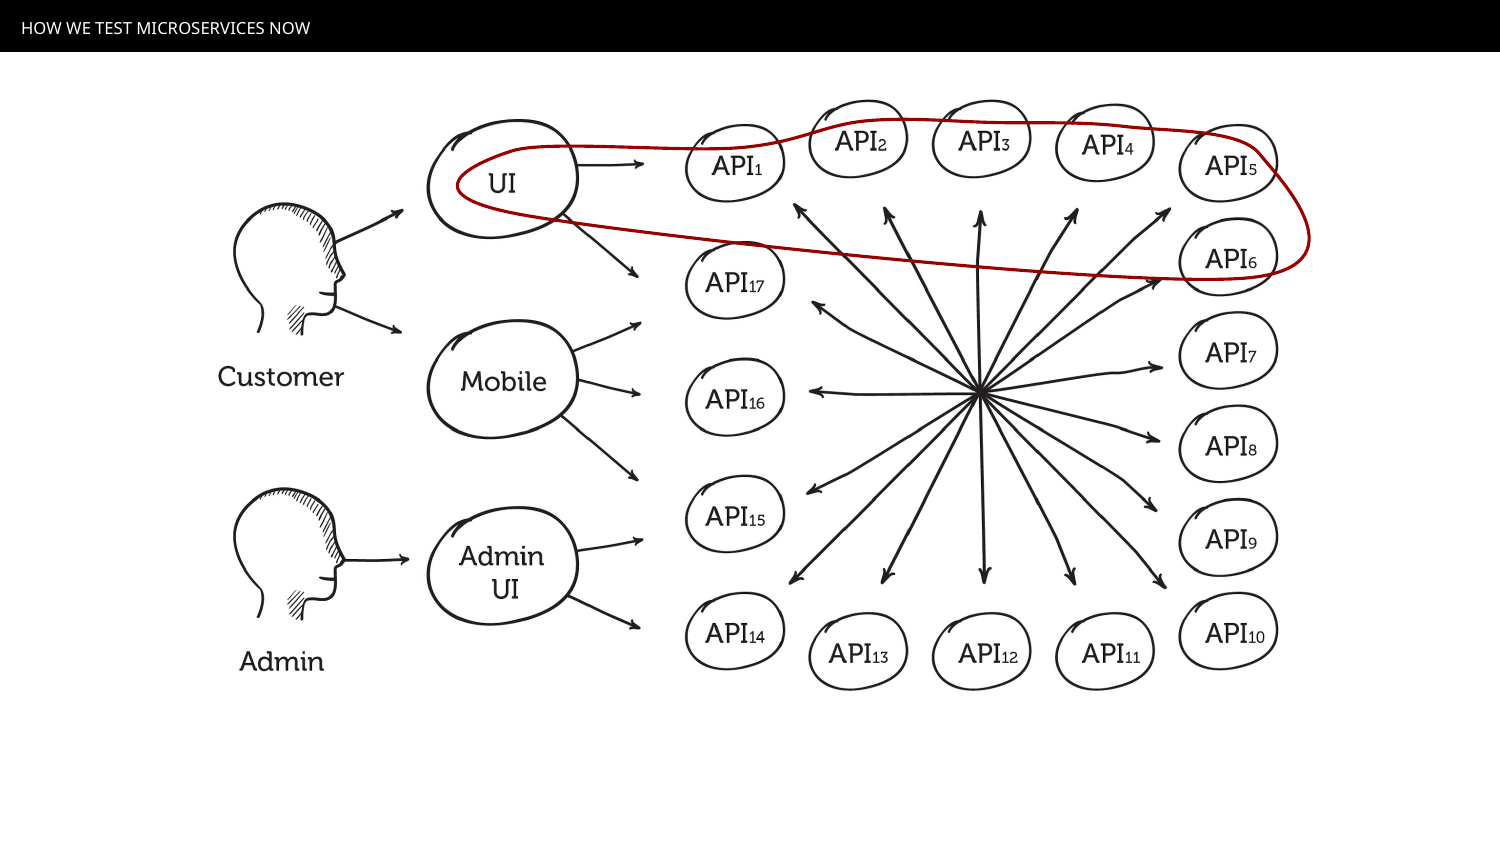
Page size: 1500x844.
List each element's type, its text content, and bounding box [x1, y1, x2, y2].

picture [172, 84, 1328, 746]
text_box [0, 0, 1500, 52]
text_box HOW WE TEST MICROSERVICES NOW [5, 5, 1331, 47]
